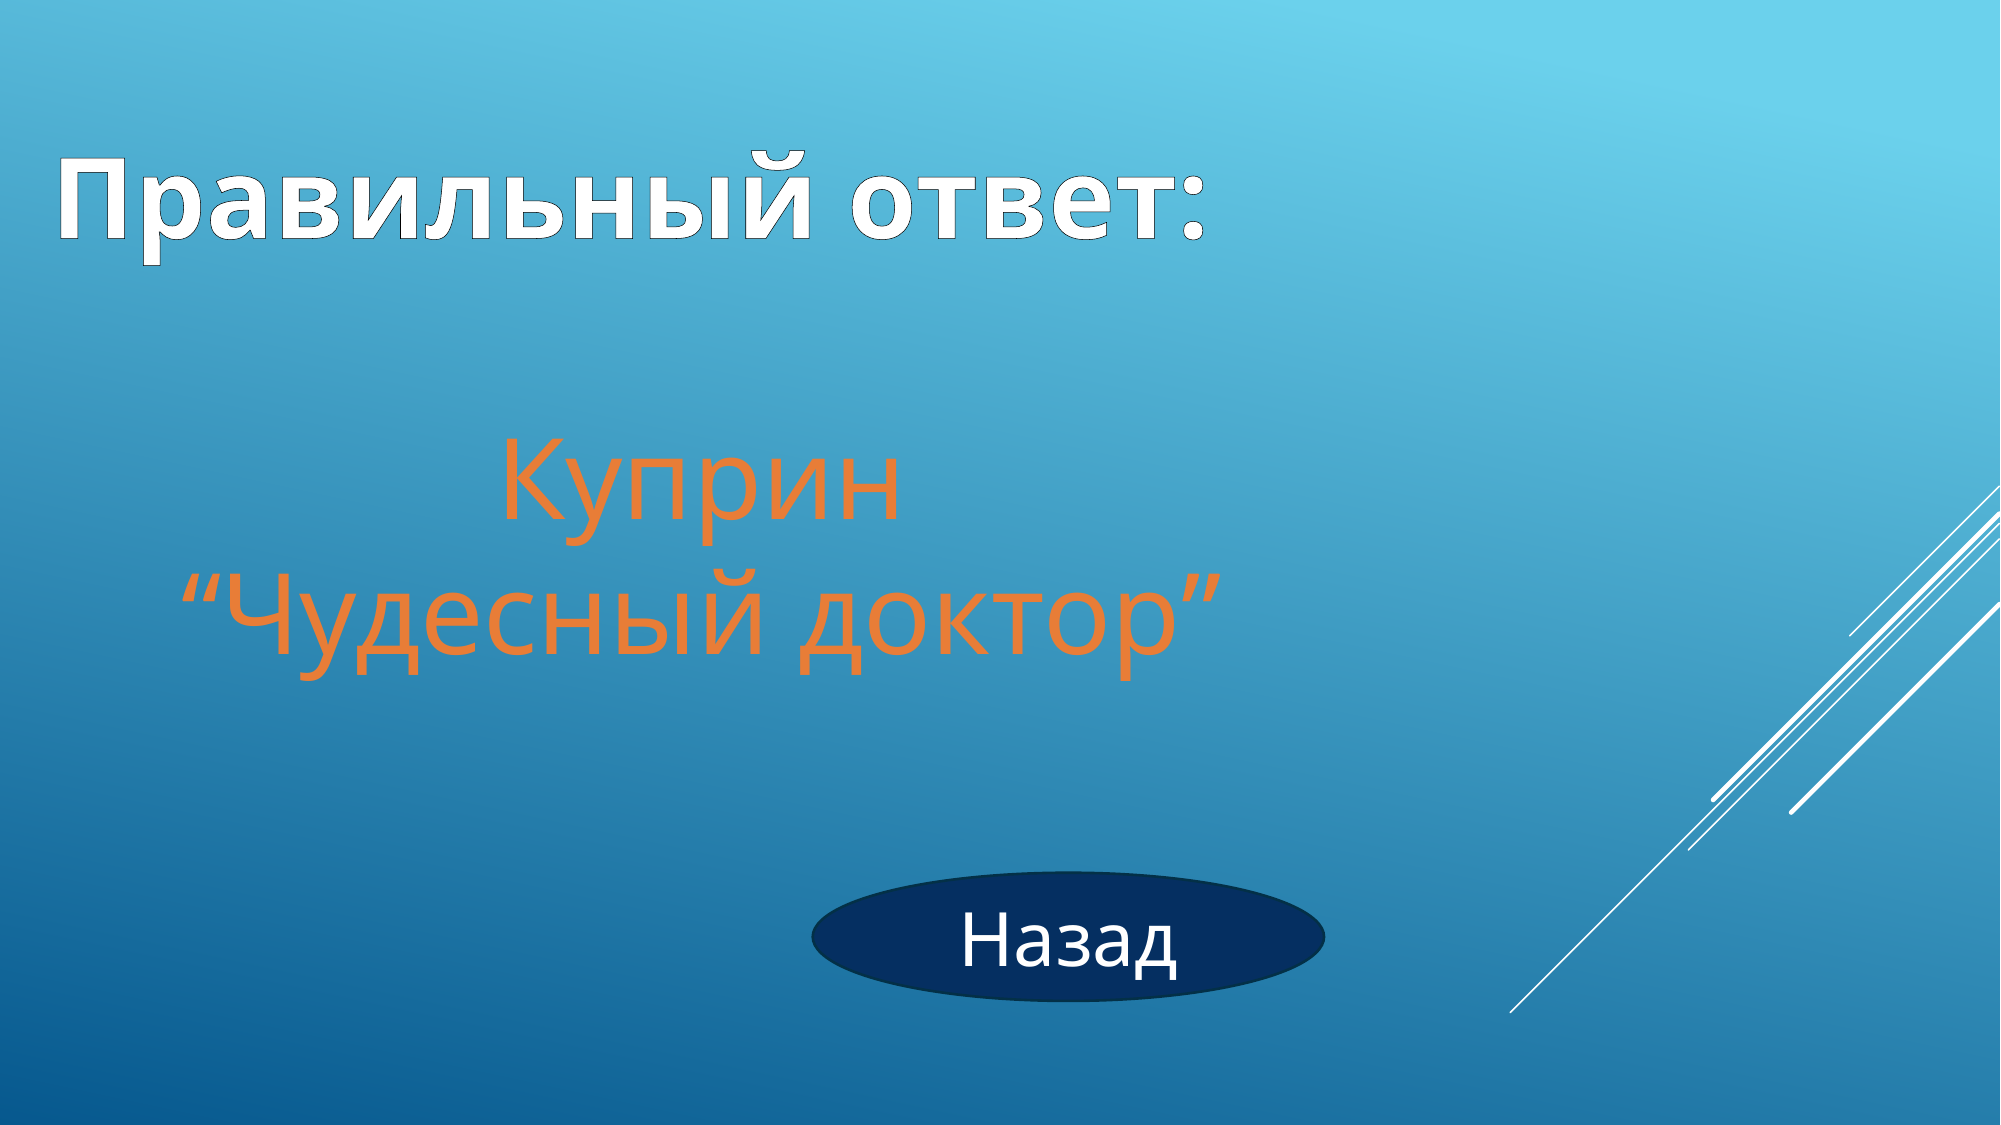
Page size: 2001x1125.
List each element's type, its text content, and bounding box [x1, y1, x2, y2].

text_box Назад [811, 871, 1326, 1003]
text_box Правильный ответ: [35, 118, 1225, 269]
text_box Куприн “Чудесный доктор” [165, 399, 1237, 820]
